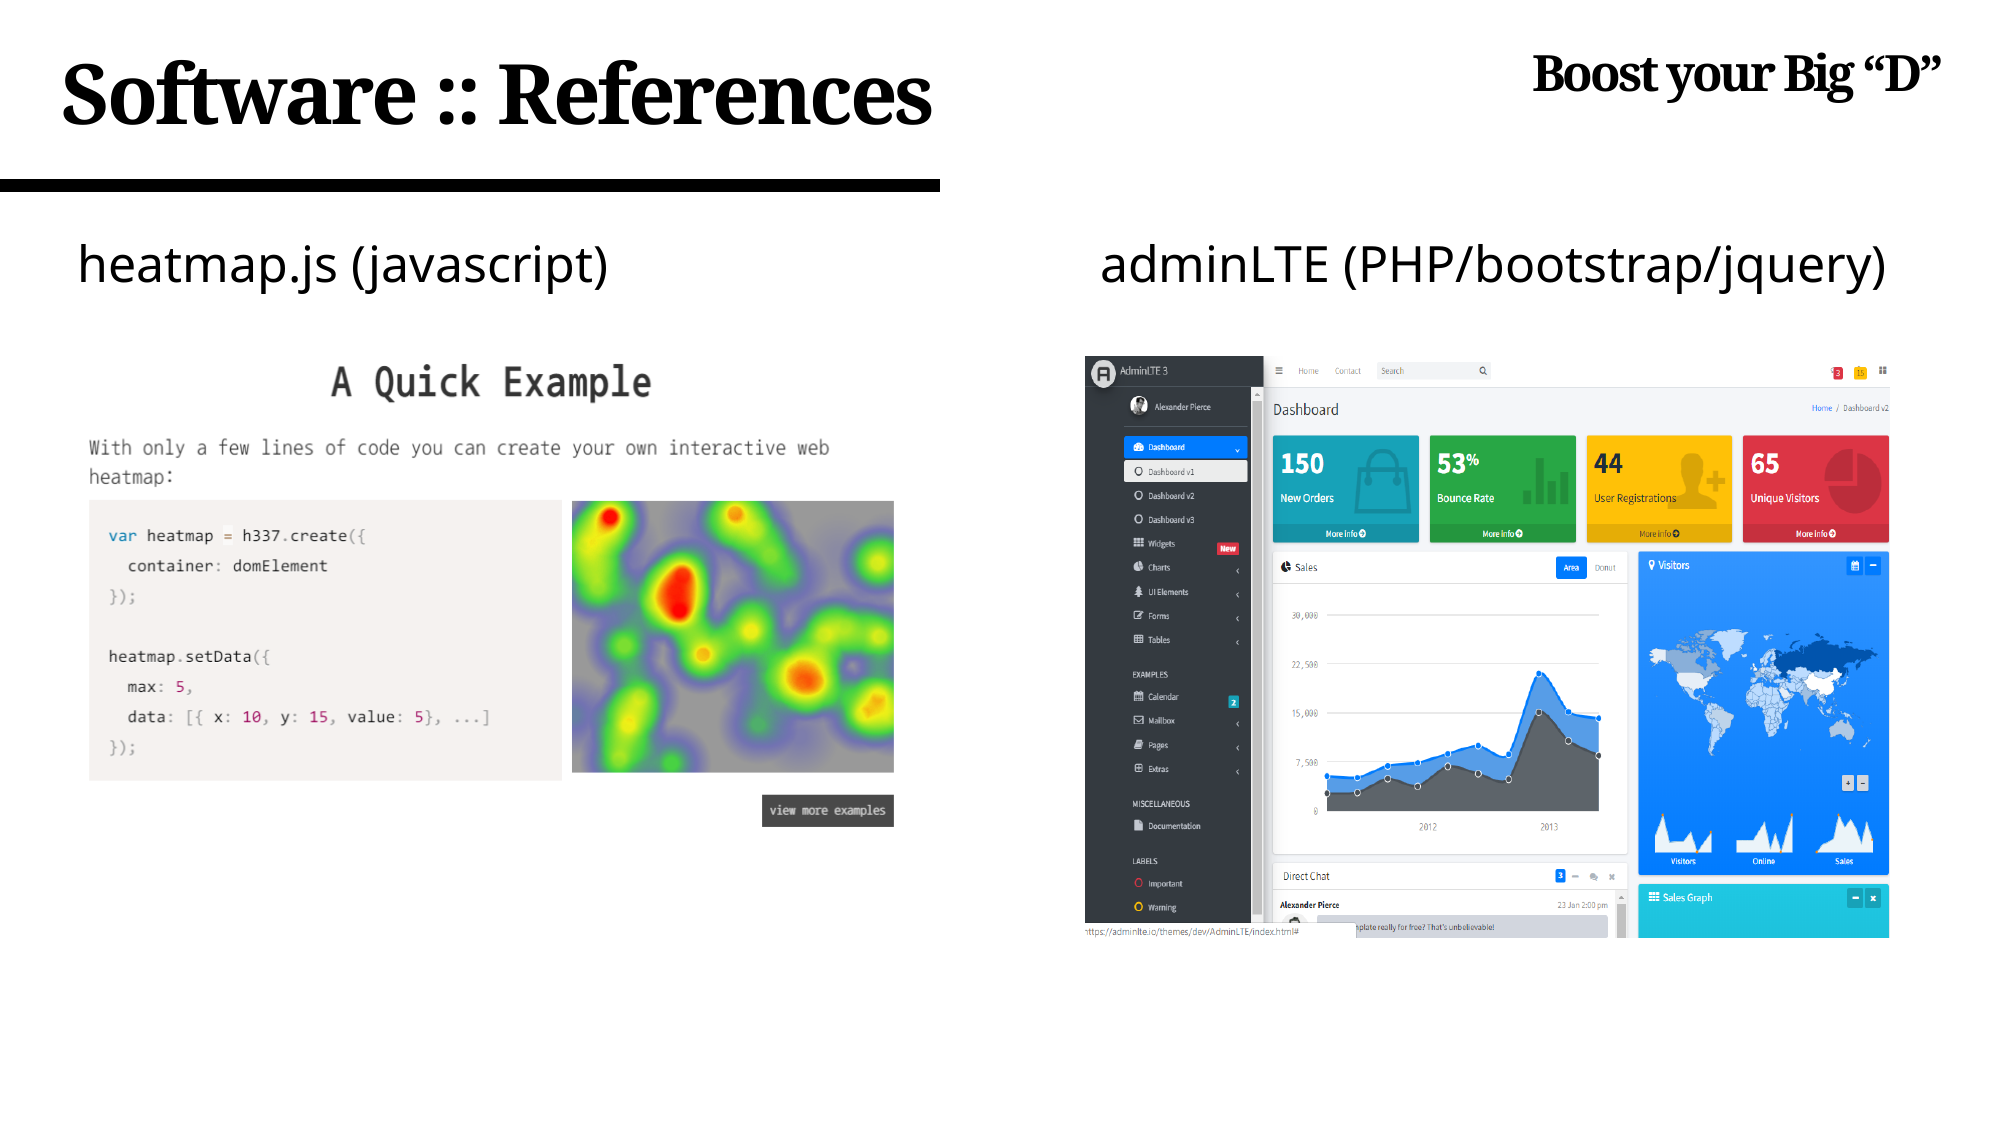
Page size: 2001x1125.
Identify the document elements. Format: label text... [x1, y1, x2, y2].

text_box Software :: References [47, 33, 1118, 149]
picture [62, 356, 915, 838]
text_box Boost your Big “D” [1085, 33, 1959, 109]
picture [1085, 356, 1890, 938]
text_box adminLTE (PHP/bootstrap/jquery) [1085, 224, 1920, 300]
text_box heatmap.js (javascript) [62, 224, 897, 300]
